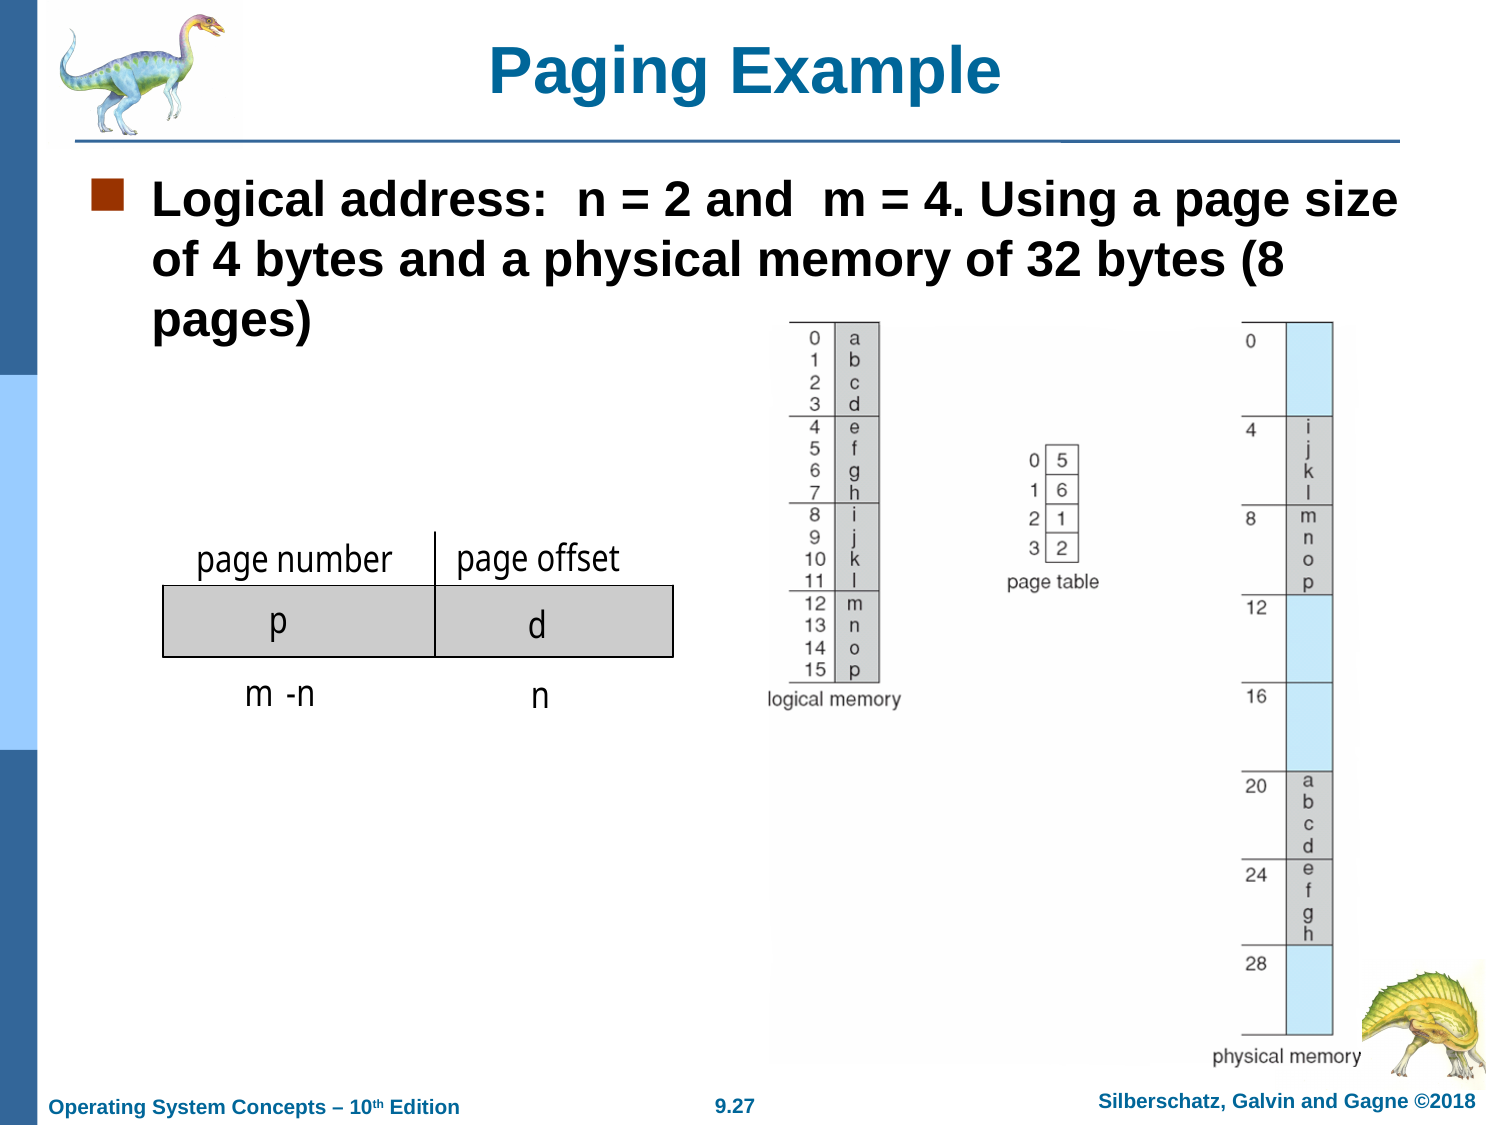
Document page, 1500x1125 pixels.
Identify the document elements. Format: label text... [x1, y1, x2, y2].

picture [762, 321, 1486, 1090]
list Logical address: n = 2 and m = 4. Using a page size of 4 bytes and a physical memory of 32 bytes (8 pages) [80, 159, 1422, 951]
title Paging Example [80, 19, 1431, 115]
picture [46, 0, 243, 149]
picture [146, 523, 696, 726]
